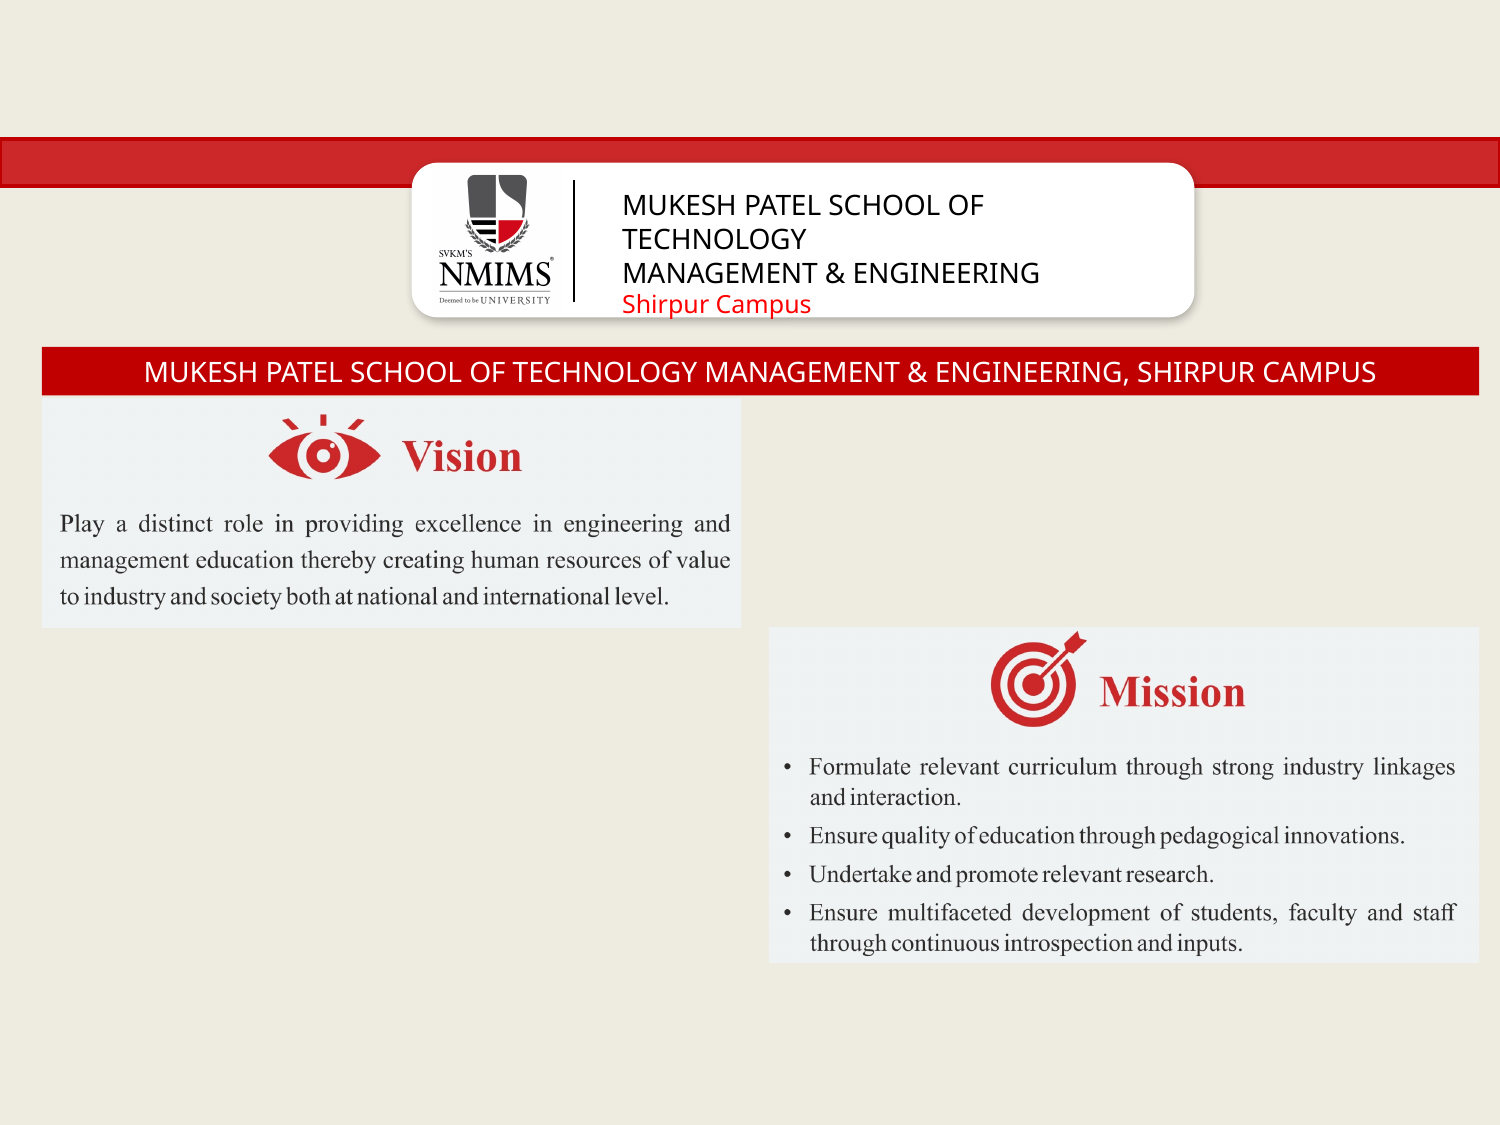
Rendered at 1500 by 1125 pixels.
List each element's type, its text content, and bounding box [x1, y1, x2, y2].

picture [431, 166, 562, 314]
picture [41, 398, 742, 628]
picture [768, 627, 1480, 963]
text_box MUKESH PATEL SCHOOL OF TECHNOLOGY MANAGEMENT & ENGINEERING Shirpur Campus [607, 180, 1167, 327]
text_box [409, 160, 1197, 320]
text_box MUKESH PATEL SCHOOL OF TECHNOLOGY MANAGEMENT & ENGINEERING, SHIRPUR CAMPUS [41, 346, 1480, 396]
text_box [0, 137, 1500, 188]
